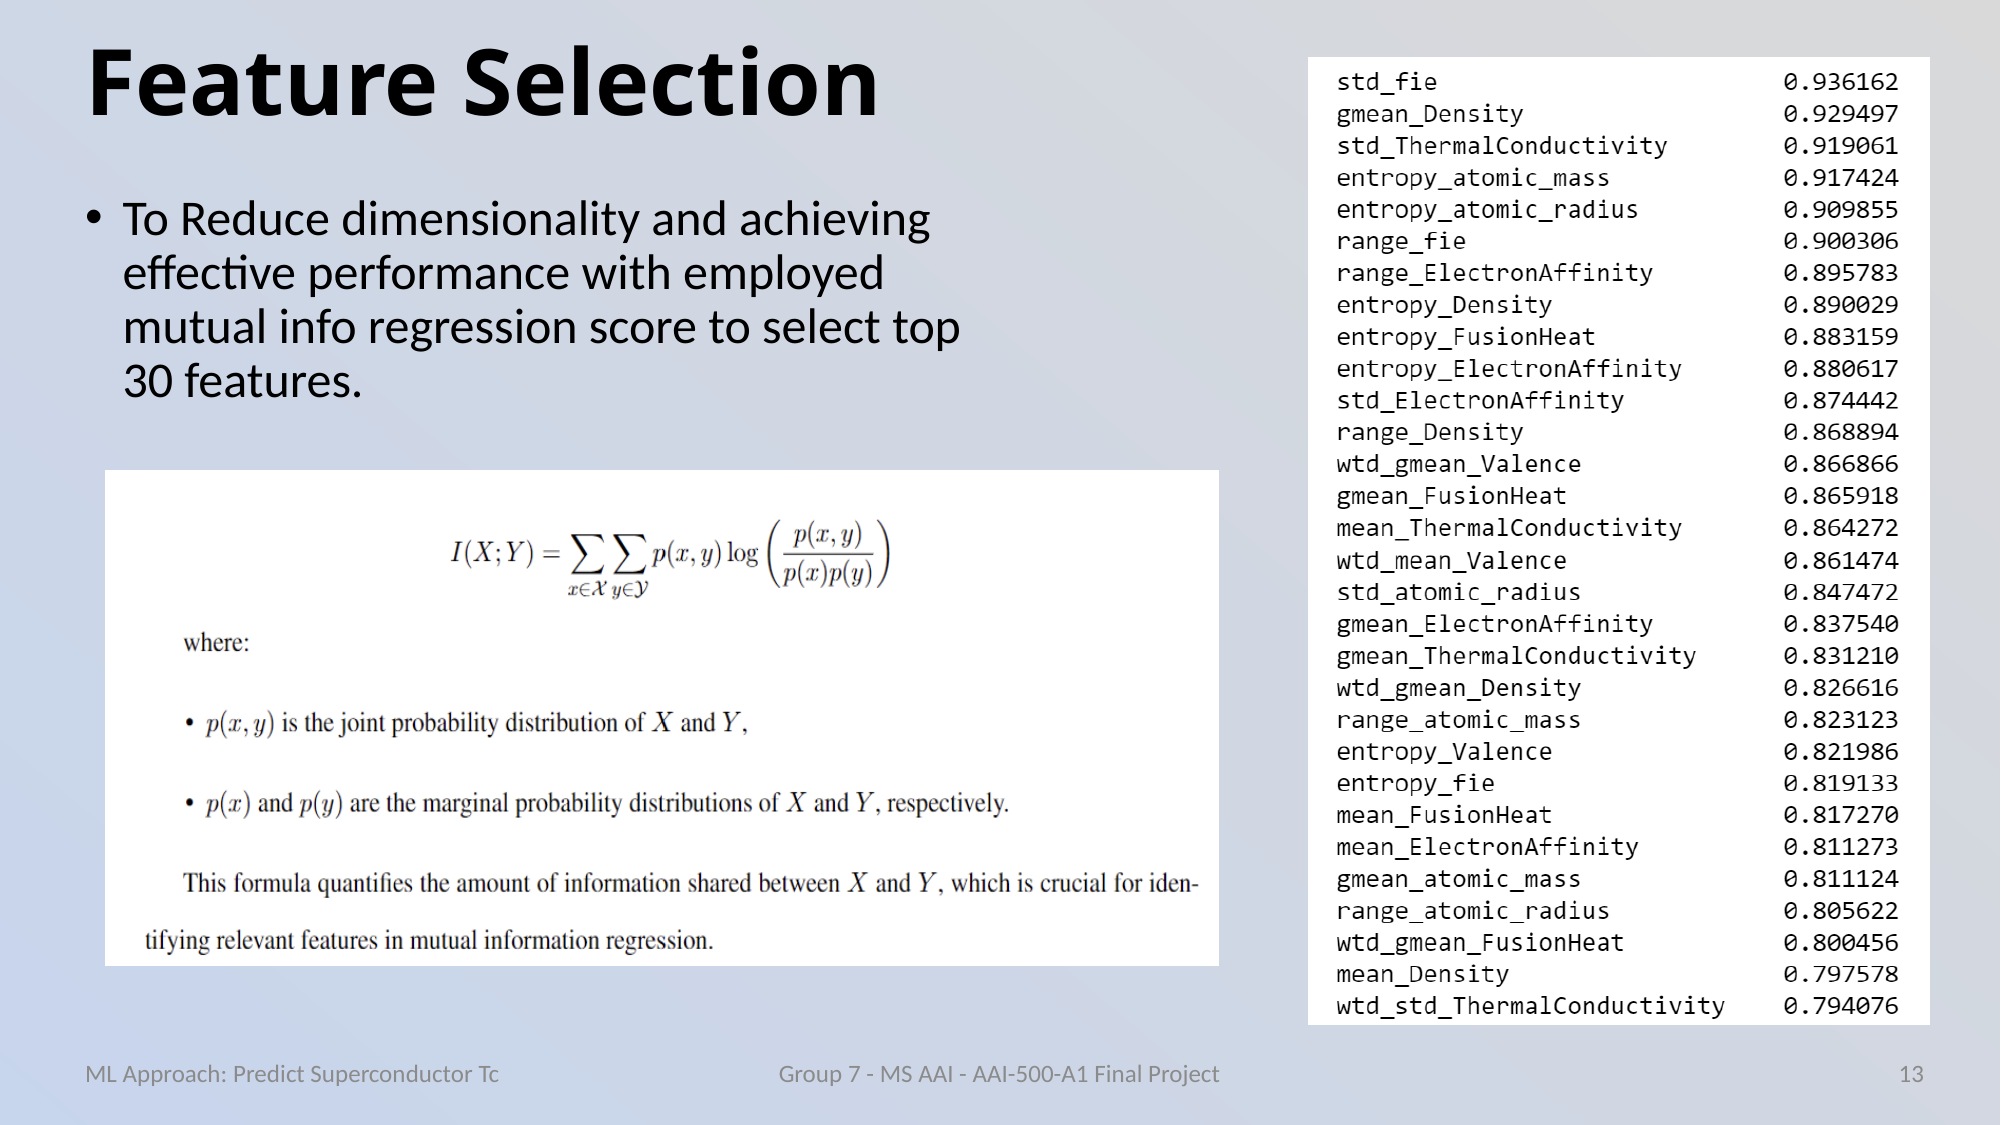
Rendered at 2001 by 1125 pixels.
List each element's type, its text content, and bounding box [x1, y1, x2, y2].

slide_number ML Approach: Predict Superconductor Tc [70, 1042, 521, 1103]
footer Group 7 - MS AAI - AAI-500-A1 Final Project [662, 1042, 1338, 1103]
title Feature Selection [70, 22, 1940, 150]
list To Reduce dimensionality and achieving effective performance with employed mutual info regression score to select top 30 features. [70, 185, 1000, 436]
slide_number 13 [1489, 1042, 1940, 1103]
picture [1308, 57, 1930, 1025]
picture [105, 470, 1219, 966]
